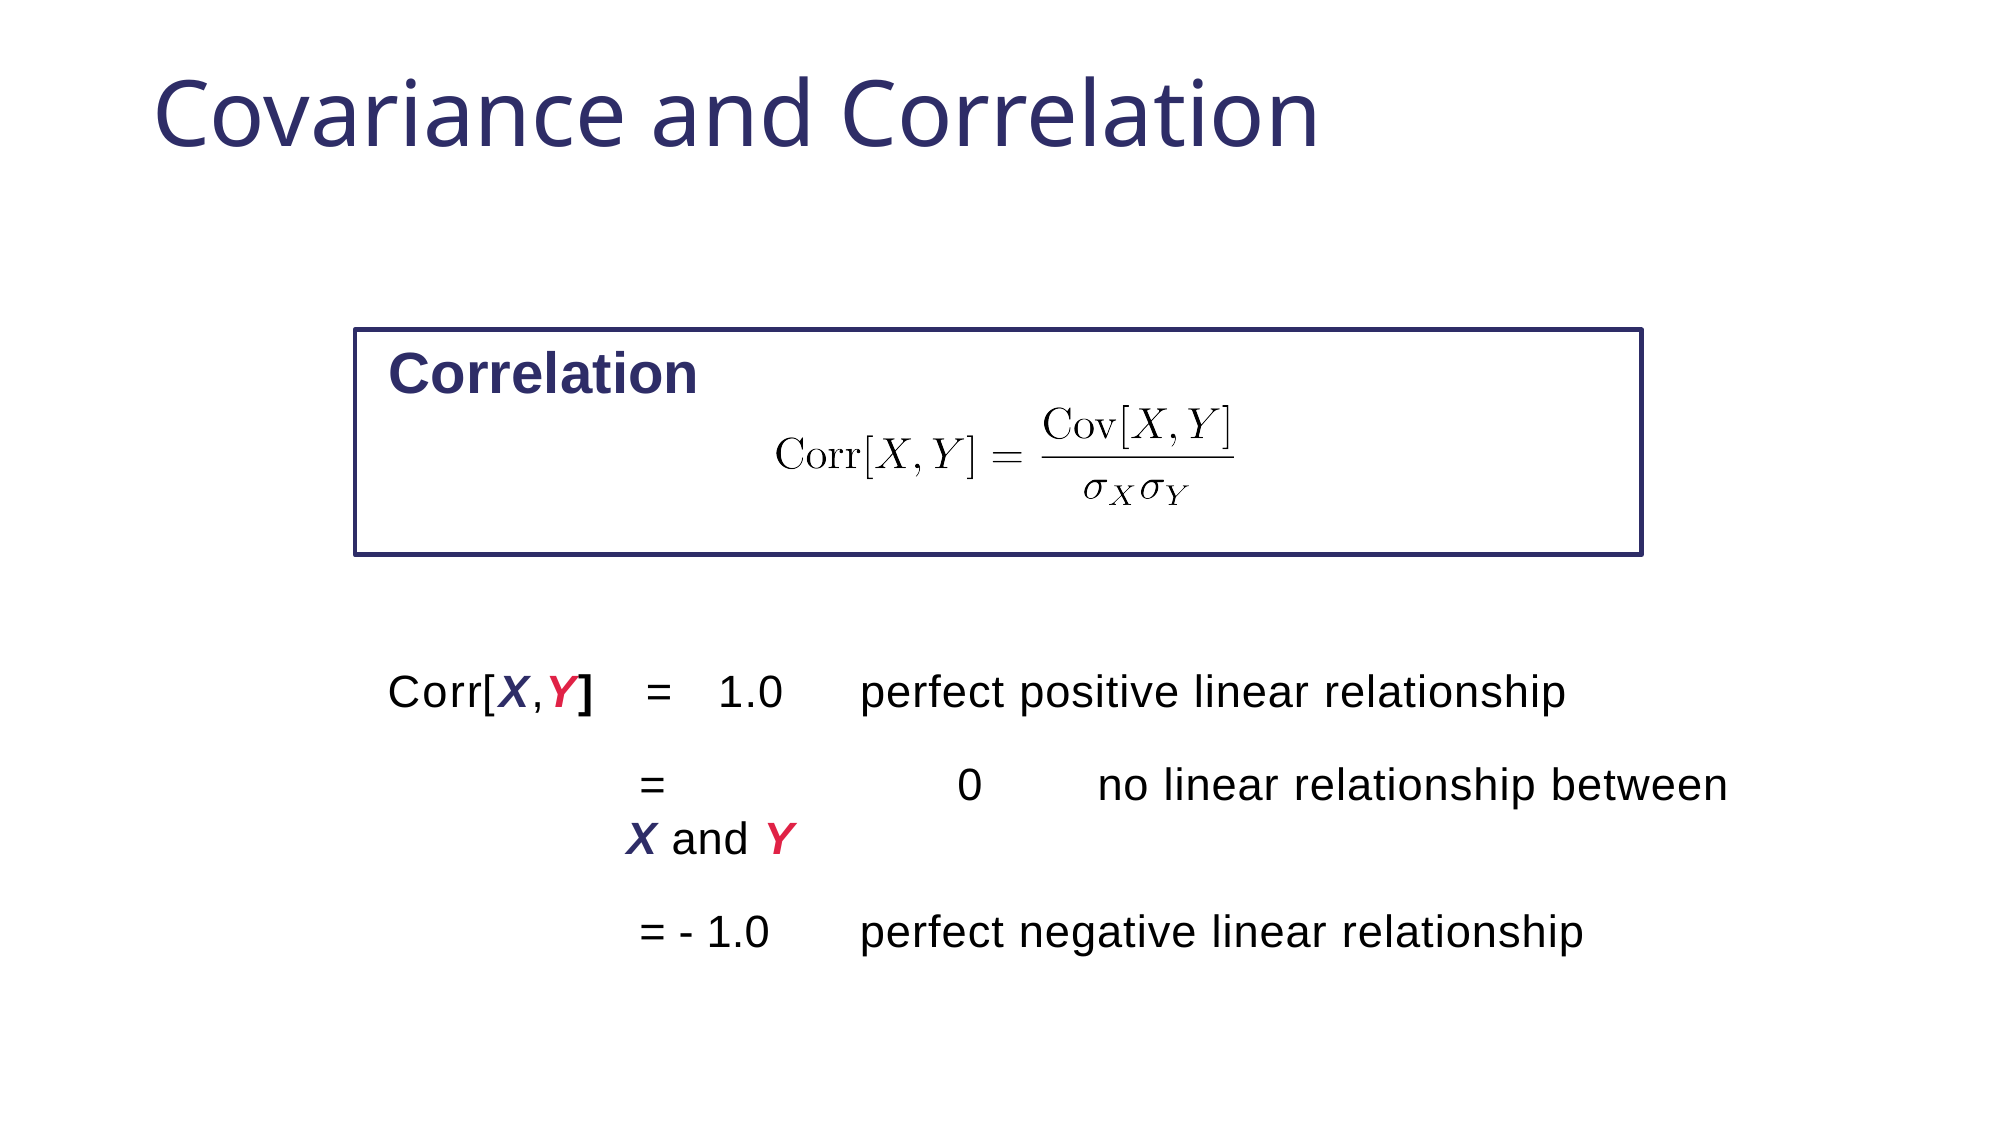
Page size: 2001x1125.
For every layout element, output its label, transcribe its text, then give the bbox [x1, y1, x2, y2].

text_box Covariance and Correlation [137, 59, 1863, 196]
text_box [354, 329, 1642, 555]
text_box Corr[X,Y] = 1.0 perfect positive linear relationship = 0 no linear relationship between X and Y = - 1.0 perfect negative linear relationship [385, 659, 1747, 956]
